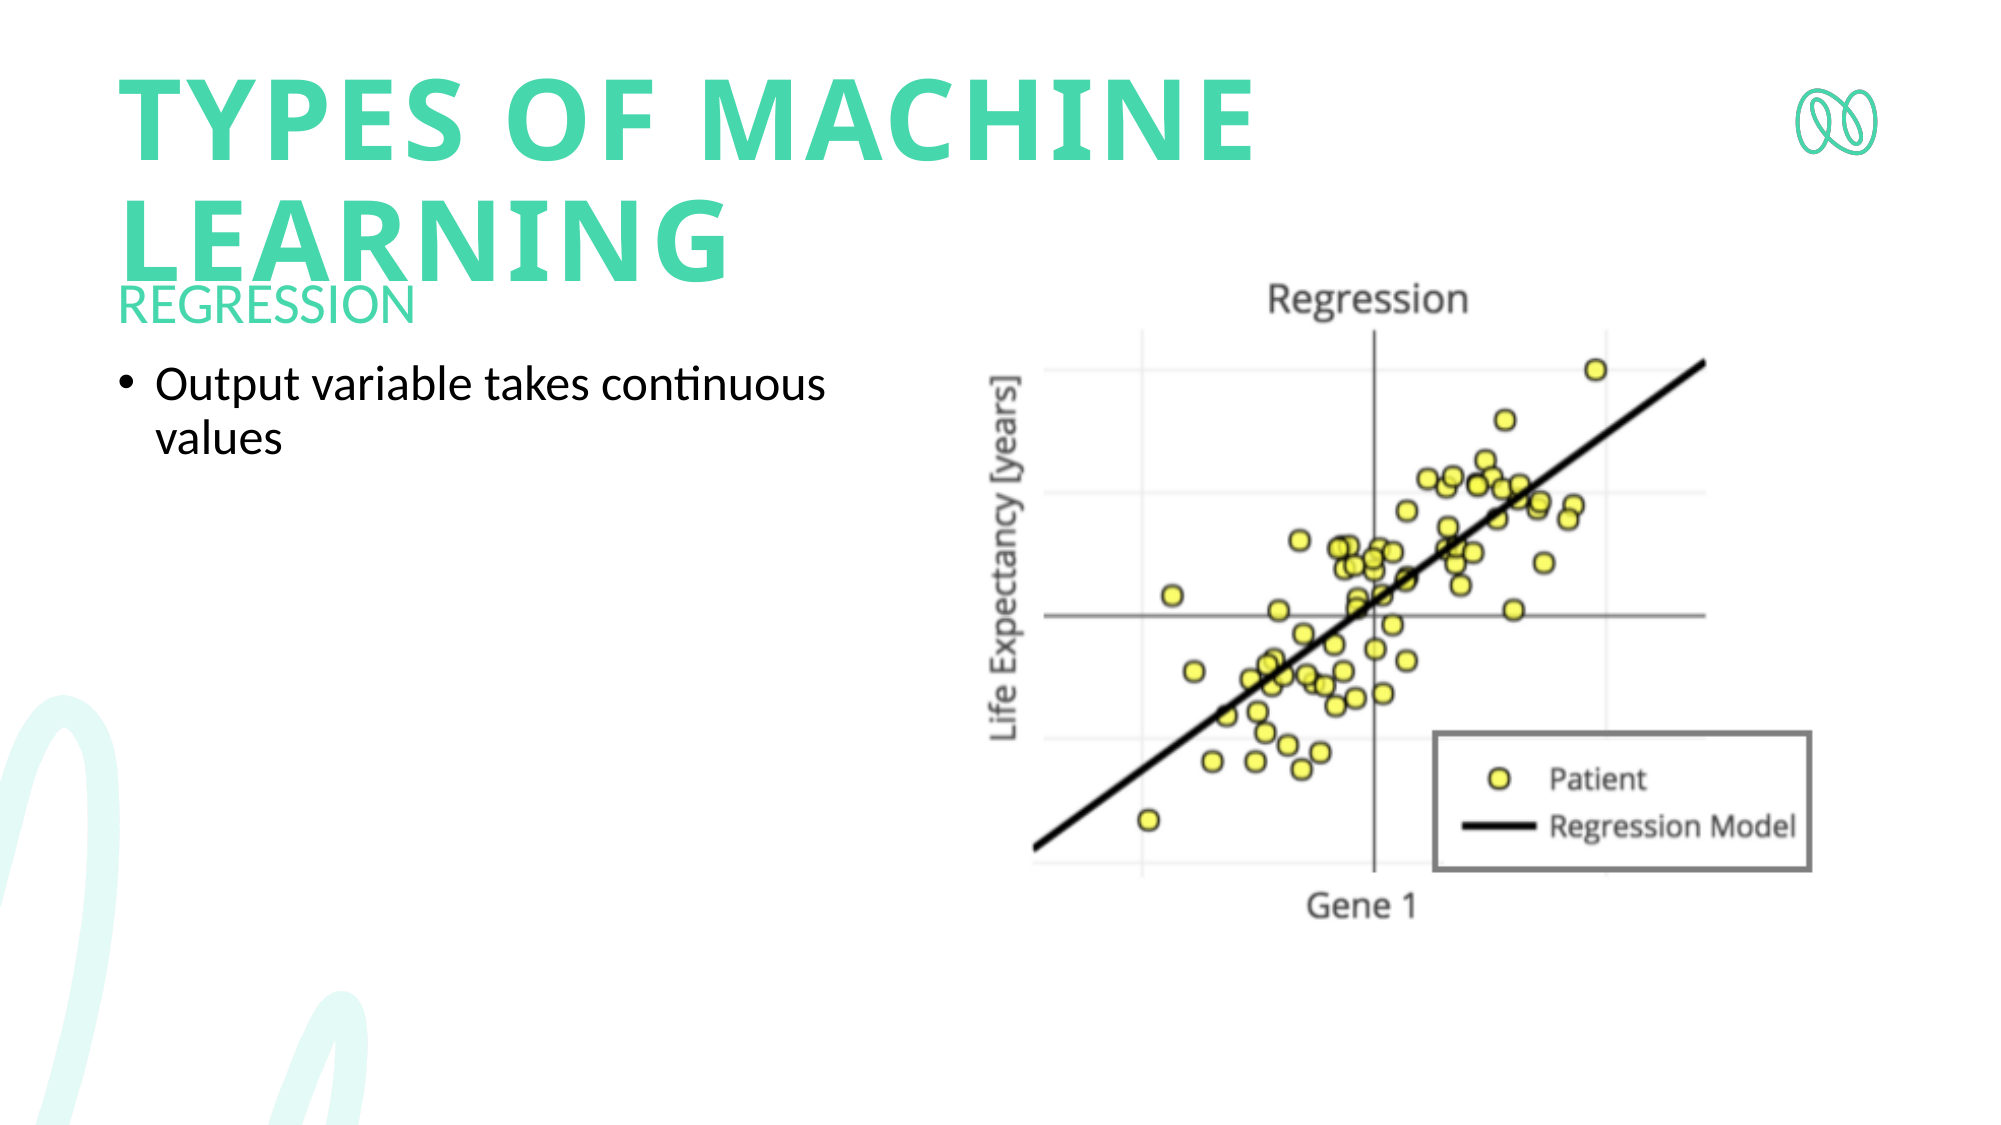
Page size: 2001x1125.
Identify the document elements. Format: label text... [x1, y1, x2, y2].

picture [965, 235, 1823, 938]
picture [1772, 62, 1906, 180]
text_box REGRESSION Output variable takes continuous values [102, 265, 877, 920]
text_box TYPES OF MACHINE LEARNING [102, 55, 1721, 212]
